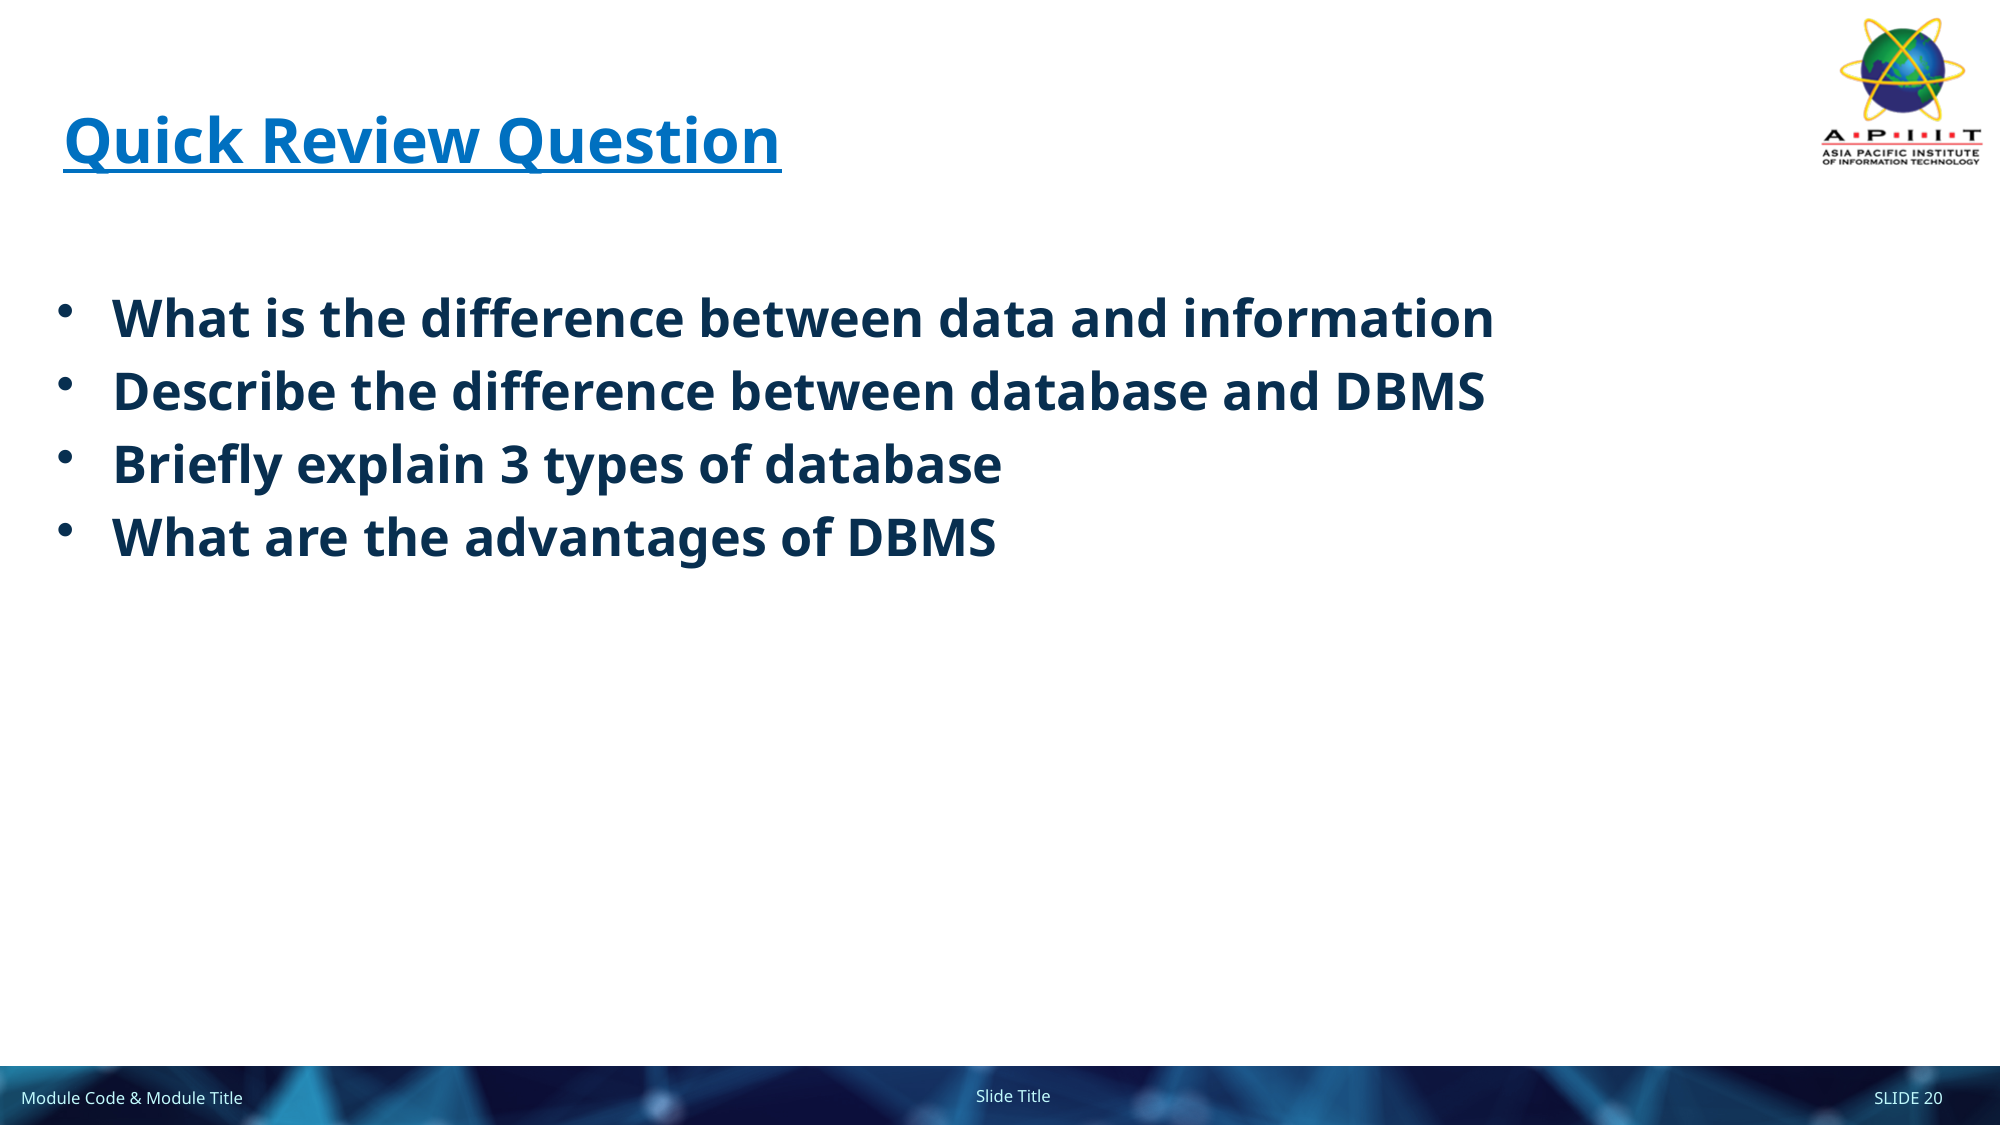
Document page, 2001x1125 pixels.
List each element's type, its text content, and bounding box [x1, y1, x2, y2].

list What is the difference between data and information Describe the difference between database and DBMS Briefly explain 3 types of database What are the advantages of DBMS [41, 278, 1969, 1021]
picture [0, 1066, 2000, 1125]
picture [1803, 0, 2000, 182]
title Quick Review Question [48, 45, 1764, 233]
